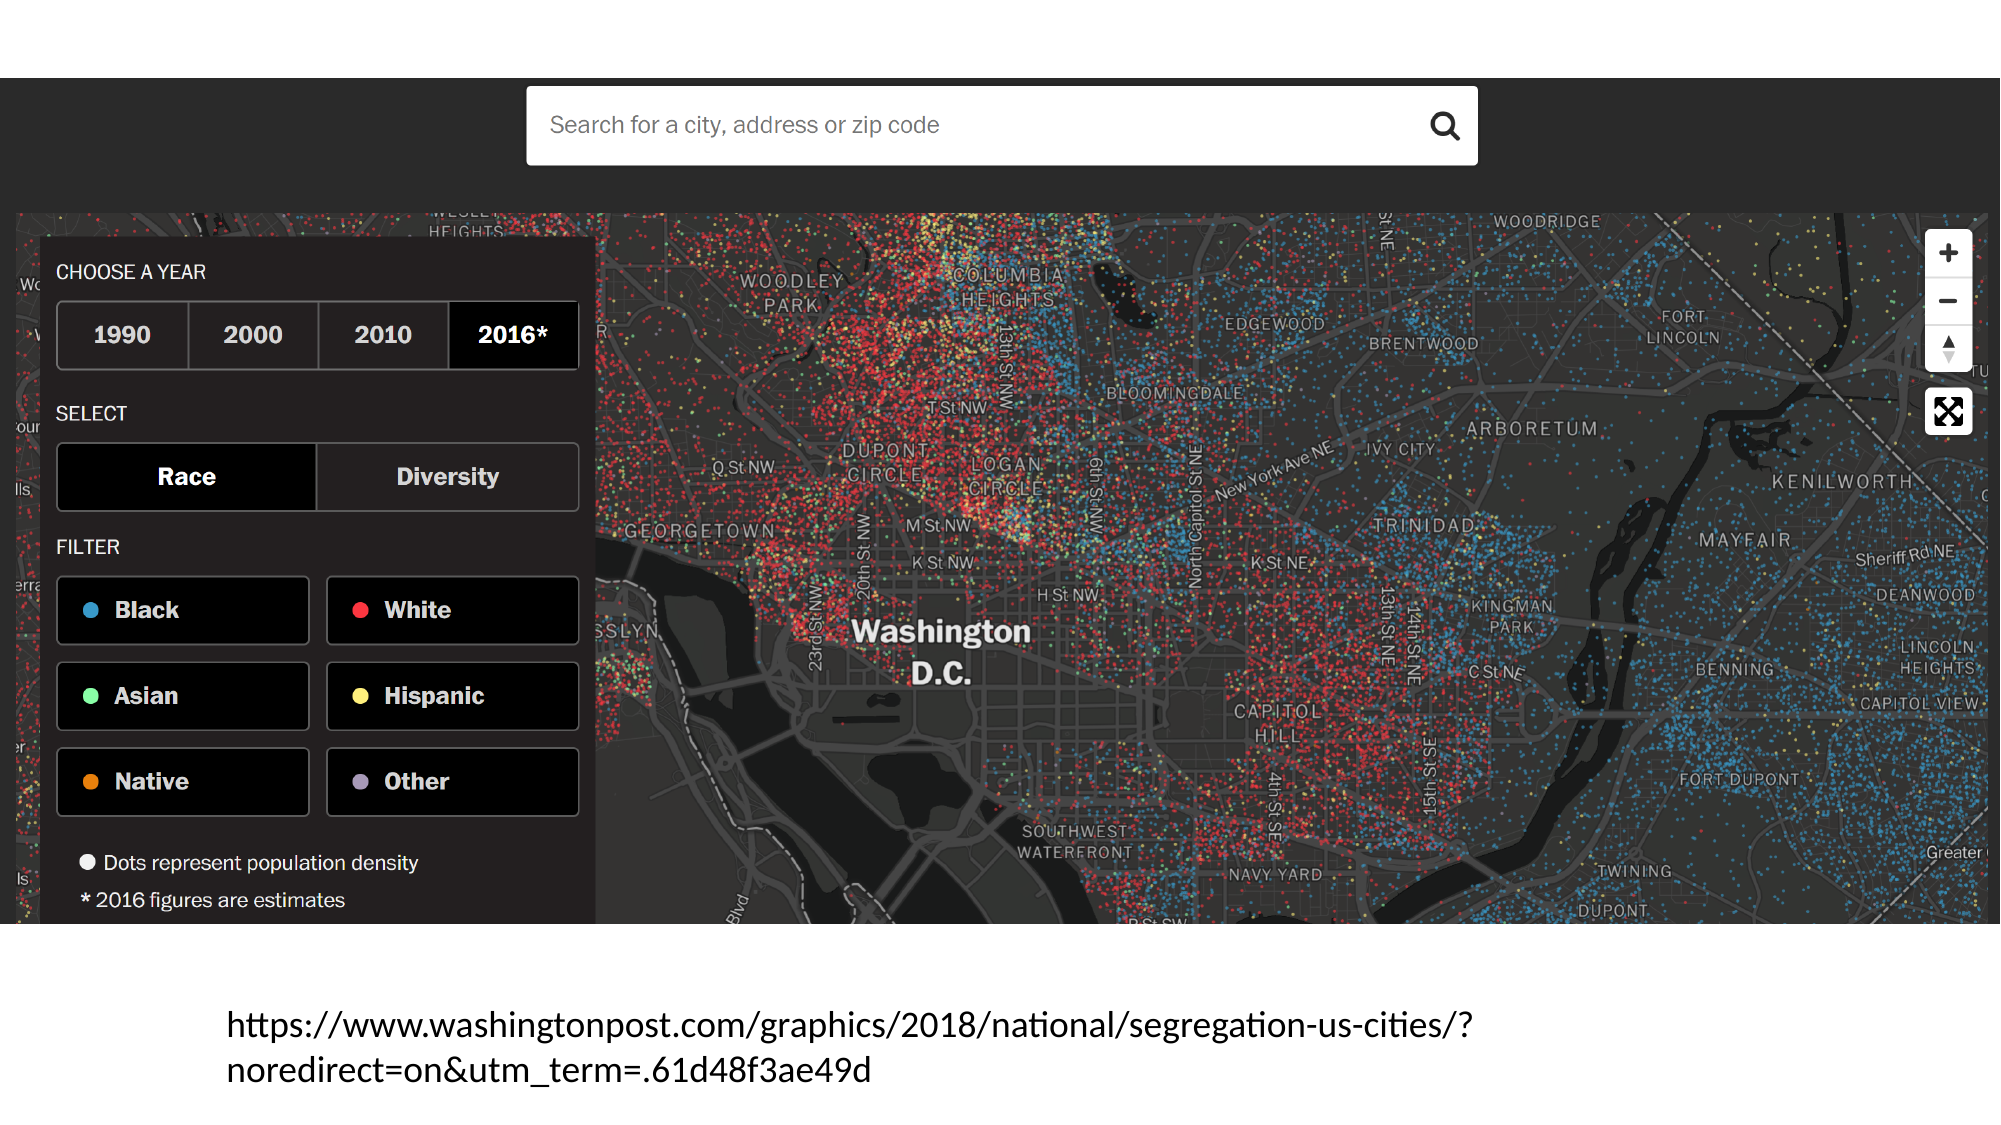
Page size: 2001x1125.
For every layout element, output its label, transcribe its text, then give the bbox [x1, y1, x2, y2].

picture [0, 78, 2000, 924]
text_box https://www.washingtonpost.com/graphics/2018/national/segregation-us-cities/?noredirect=on&utm_term=.61d48f3ae49d [211, 992, 1636, 1098]
